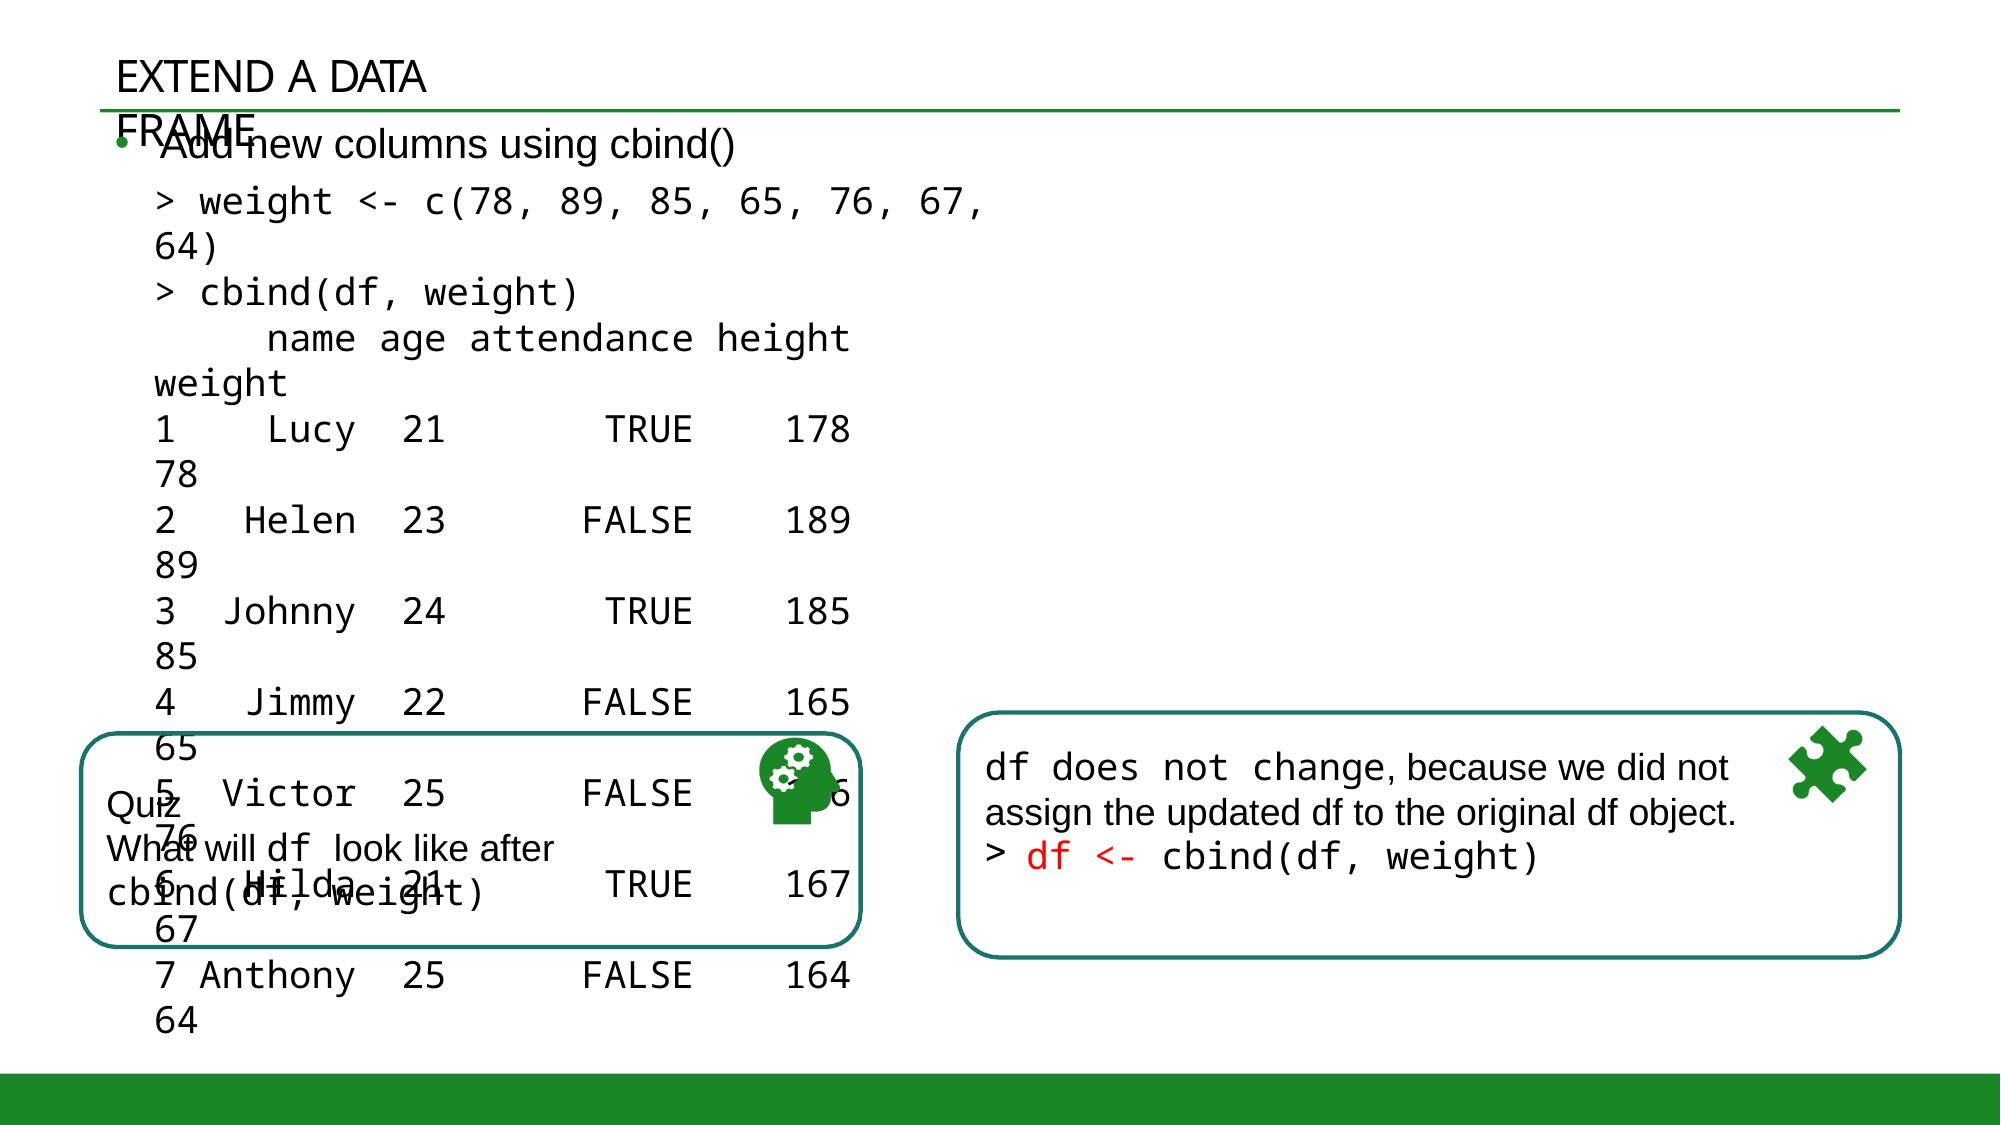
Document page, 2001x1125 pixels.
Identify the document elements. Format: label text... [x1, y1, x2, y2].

text_box > weight <- c(78, 89, 85, 65, 76, 67, 64) > cbind(df, weight) name age attendance height weight 1 Lucy 21 TRUE 178 78 2 Helen 23 FALSE 189 89 3 Johnny 24 TRUE 185 85 4 Jimmy 22 FALSE 165 65 5 Victor 25 FALSE 176 76 6 Hilda 21 TRUE 167 67 7 Anthony 25 FALSE 164 64 [152, 174, 1000, 1041]
title EXTEND A DATA FRAME [112, 45, 542, 115]
text_box [81, 733, 861, 948]
text_box Quiz What will df look like after cbind(df, weight) [104, 778, 743, 914]
title EXTEND A DATA FRAME [112, 168, 542, 236]
text_box Add new columns using cbind() [112, 115, 1225, 168]
text_box [958, 712, 1900, 958]
picture [742, 731, 857, 835]
text_box df does not change, because we did not assign the updated df to the original df object. df <- cbind(df, weight) [983, 740, 1784, 877]
picture [1780, 719, 1875, 814]
